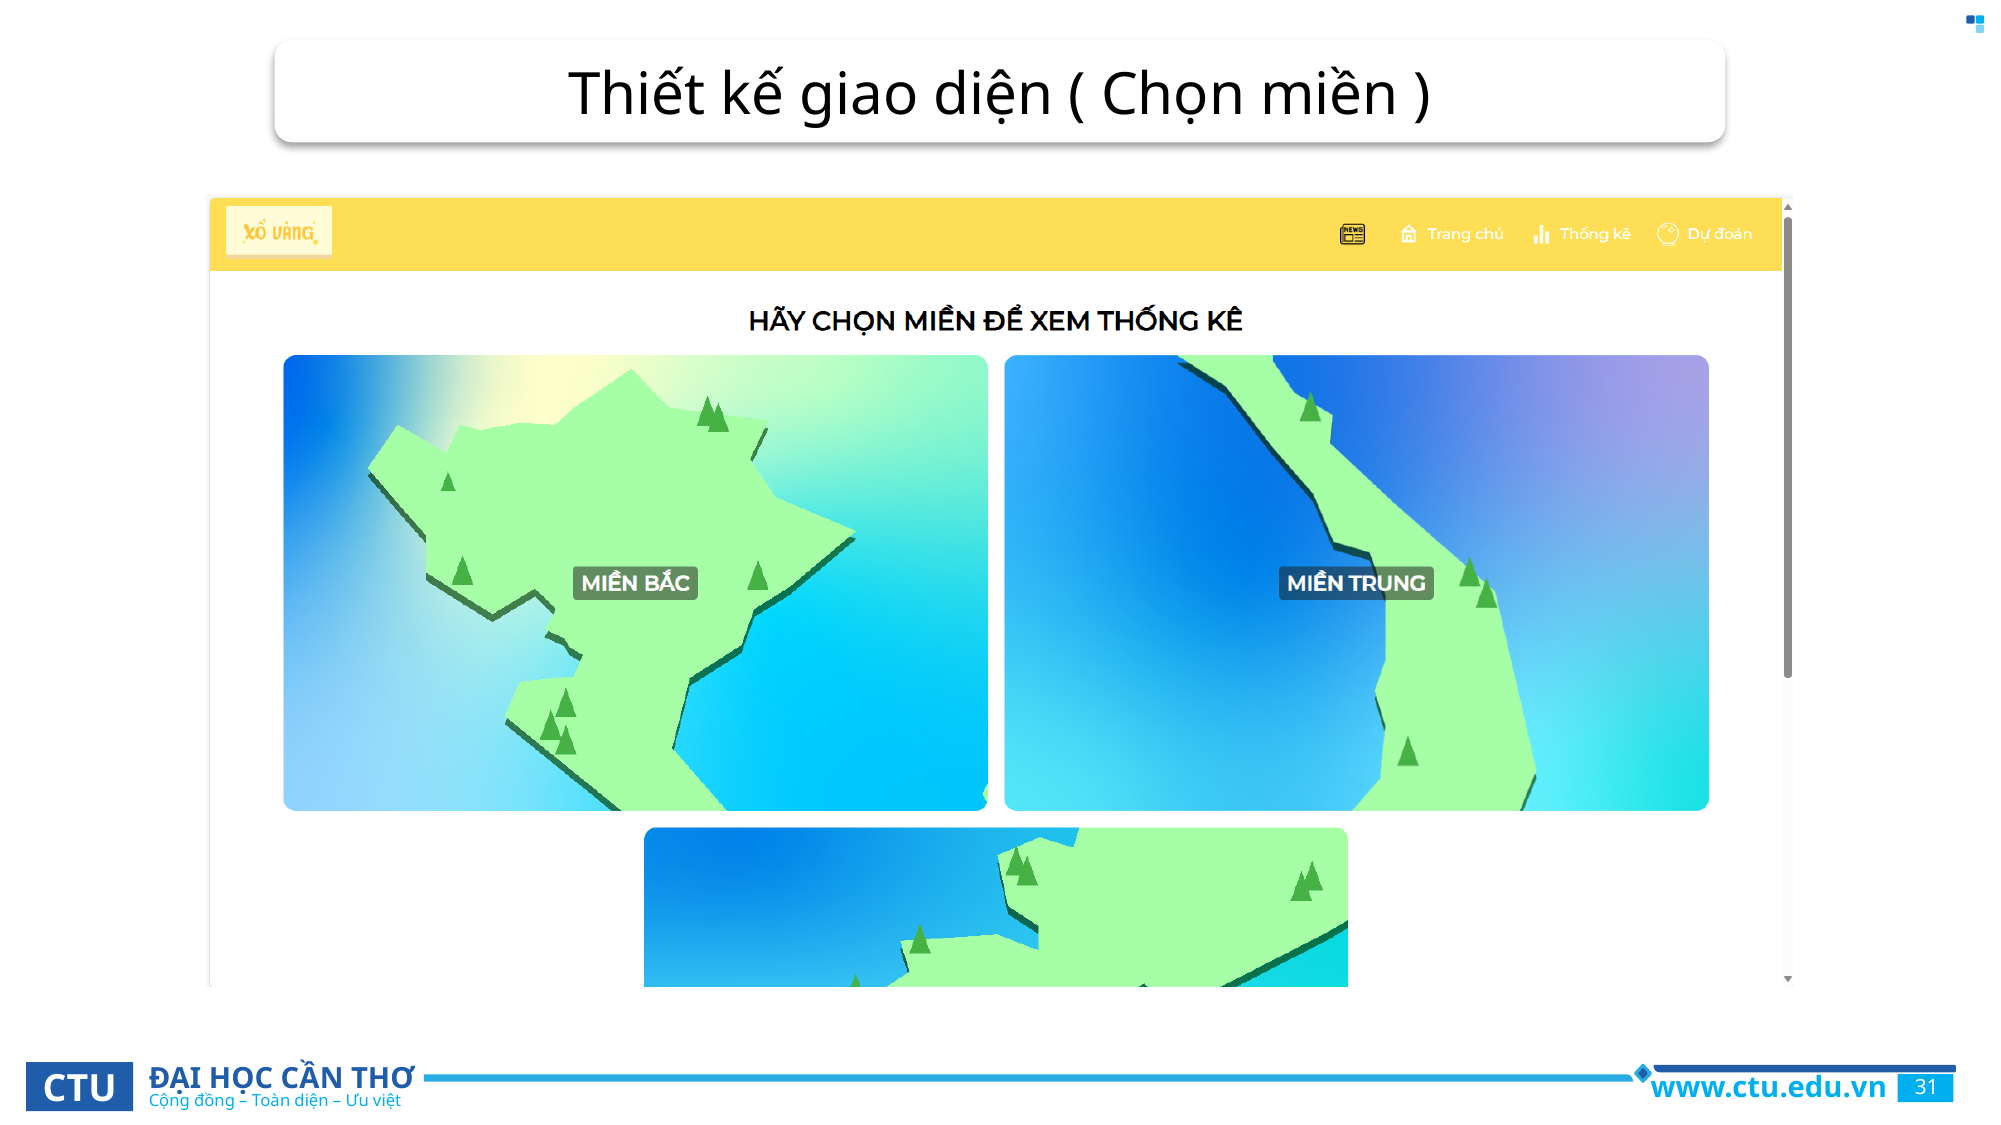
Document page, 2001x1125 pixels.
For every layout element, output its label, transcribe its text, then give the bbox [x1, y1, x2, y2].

text_box Thiết kế giao diện ( Chọn miền ) [273, 38, 1727, 144]
picture [206, 194, 1793, 987]
